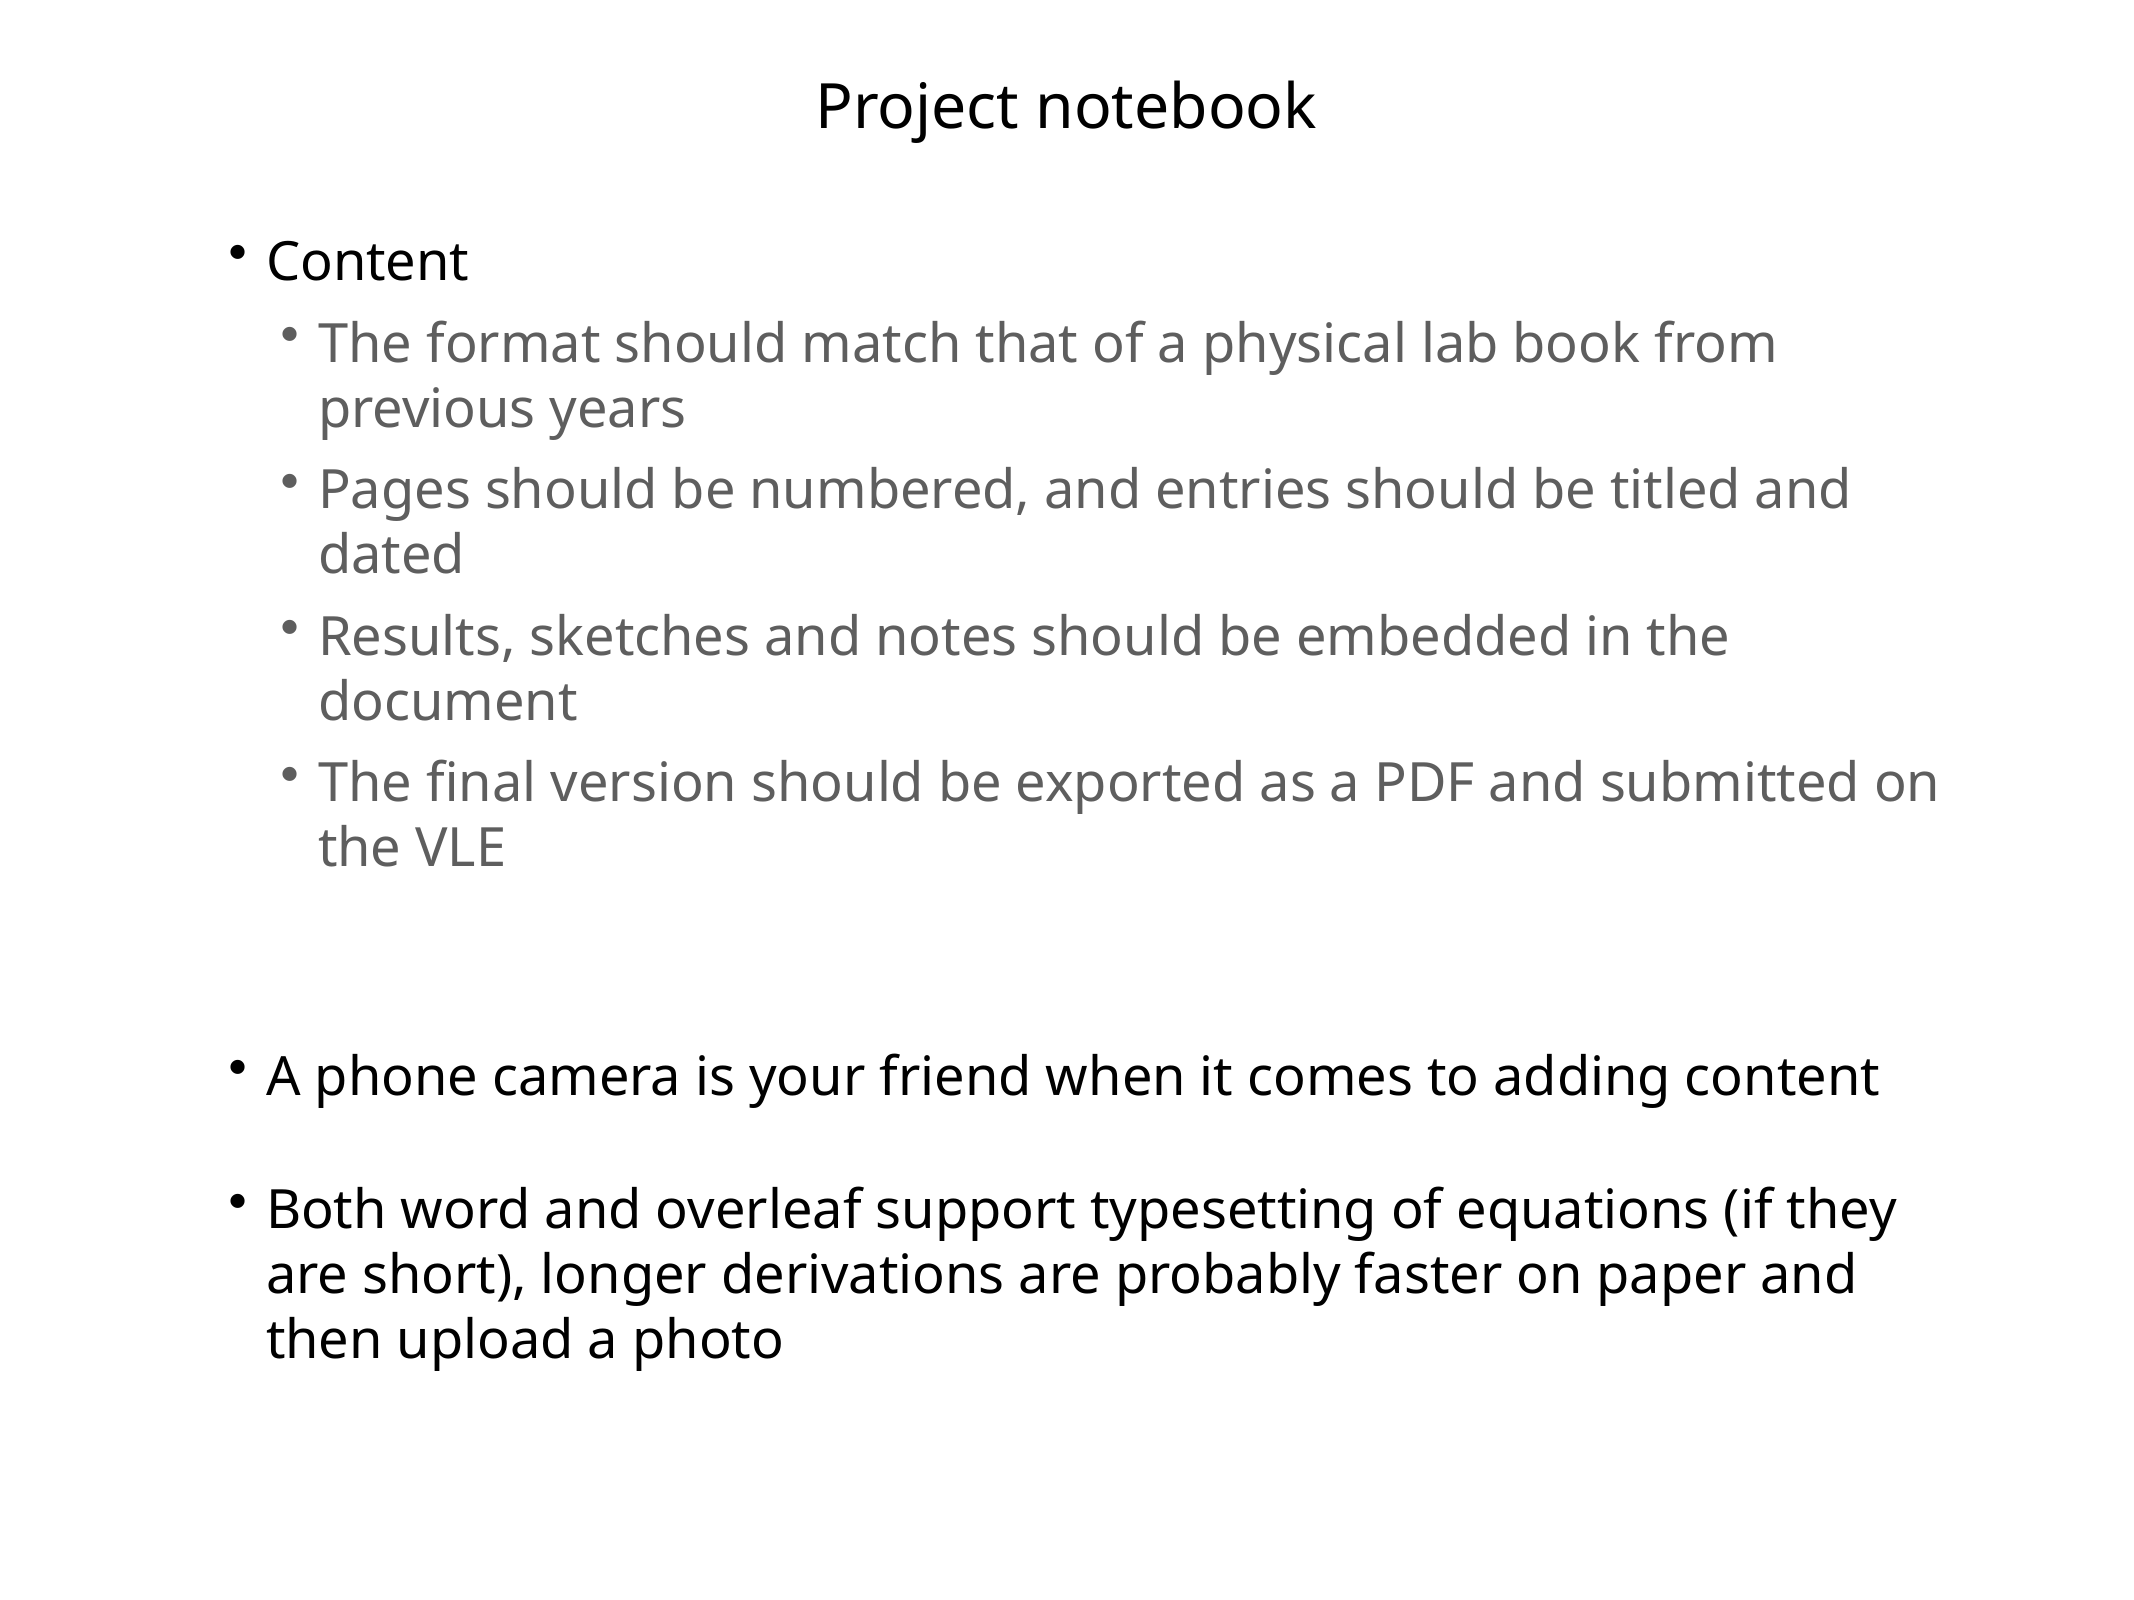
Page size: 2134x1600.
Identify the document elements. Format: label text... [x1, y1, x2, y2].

title Project notebook [155, 41, 1978, 166]
list Content The format should match that of a physical lab book from previous years Pages should be numbered, and entries should be titled and dated Results, sketches and notes should be embedded in the document The final version should be exported as a PDF and submitted on the VLE A phone camera is your friend when it comes to adding content Both word and overleaf support typesetting of equations (if they are short), longer derivations are probably faster on paper and then upload a photo [219, 217, 1963, 1431]
